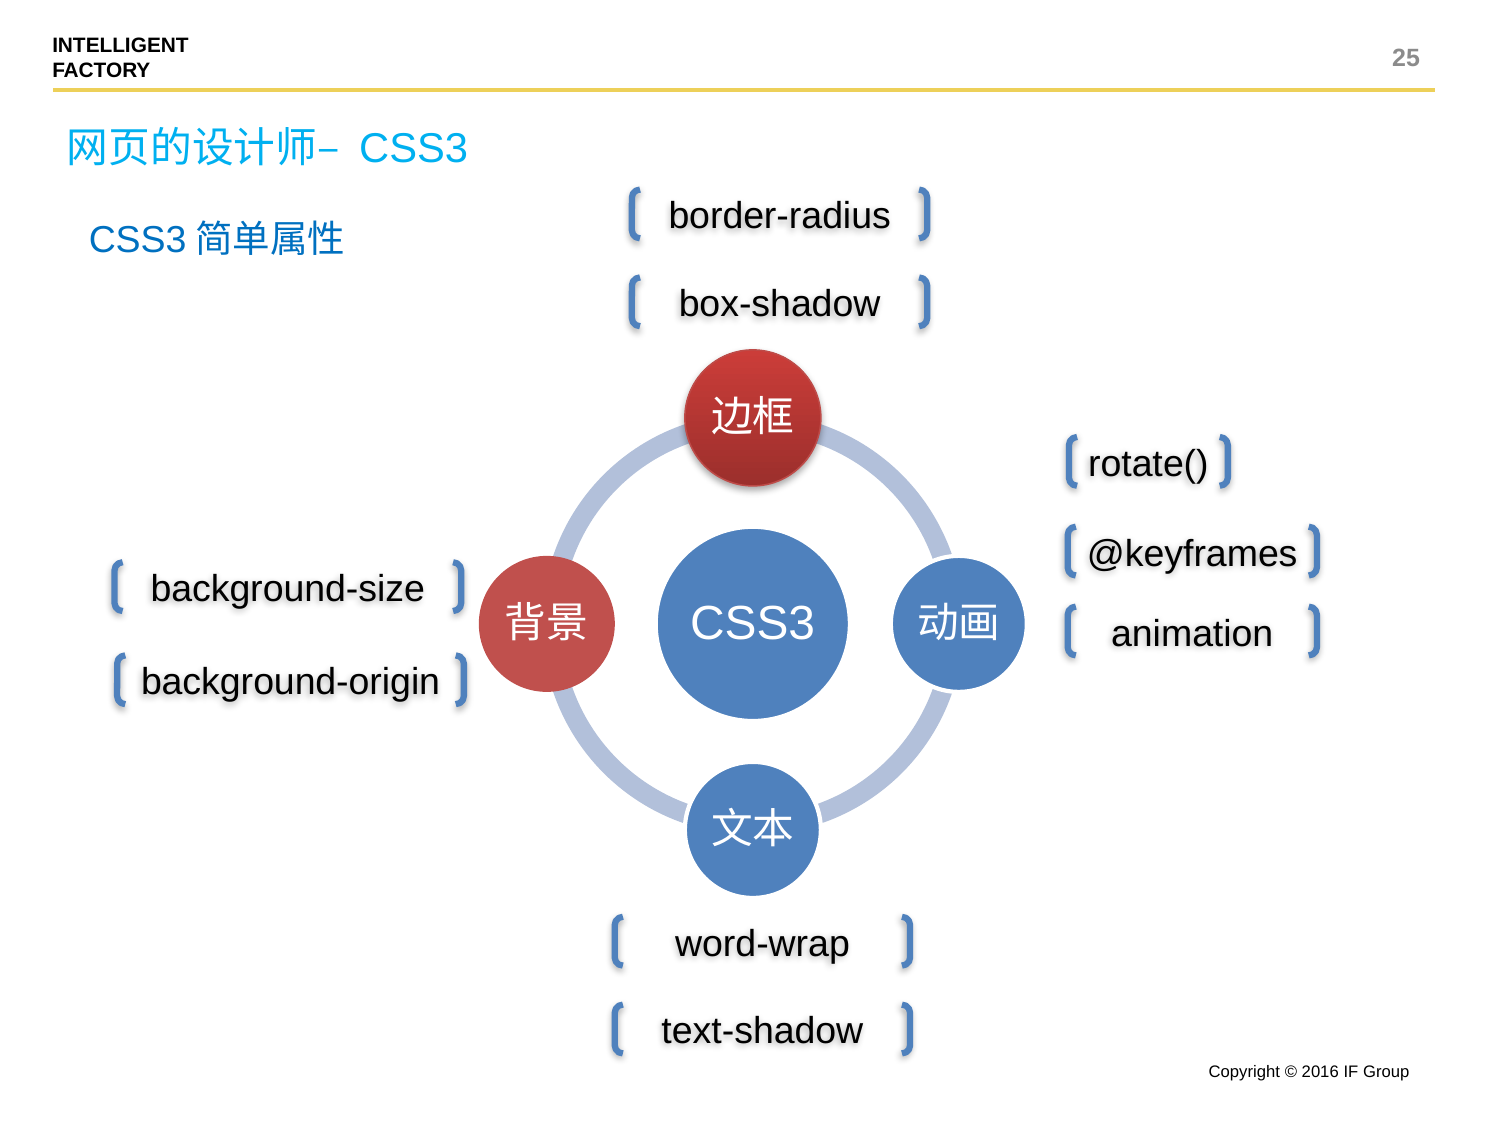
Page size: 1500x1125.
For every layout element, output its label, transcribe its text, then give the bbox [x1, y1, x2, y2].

text_box background-size [111, 559, 465, 615]
text_box 网页的设计师– CSS3 [52, 113, 483, 179]
text_box [823, 426, 952, 558]
text_box border-radius [628, 186, 931, 242]
text_box 背景 [478, 555, 615, 692]
text_box CSS3 [653, 524, 853, 724]
text_box word-wrap [611, 913, 914, 969]
text_box @keyframes [1064, 523, 1321, 579]
text_box 动画 [888, 553, 1029, 694]
text_box [553, 688, 687, 823]
text_box CSS3简单属性 [73, 208, 361, 268]
text_box [818, 690, 952, 823]
text_box text-shadow [611, 1001, 914, 1057]
text_box background-origin [113, 652, 468, 708]
text_box animation [1064, 603, 1321, 659]
slide_number 25 [1085, 26, 1436, 87]
text_box [553, 426, 683, 560]
text_box box-shadow [628, 274, 931, 330]
text_box 边框 [684, 349, 822, 487]
text_box 文本 [682, 759, 823, 901]
text_box rotate() [1065, 433, 1232, 489]
